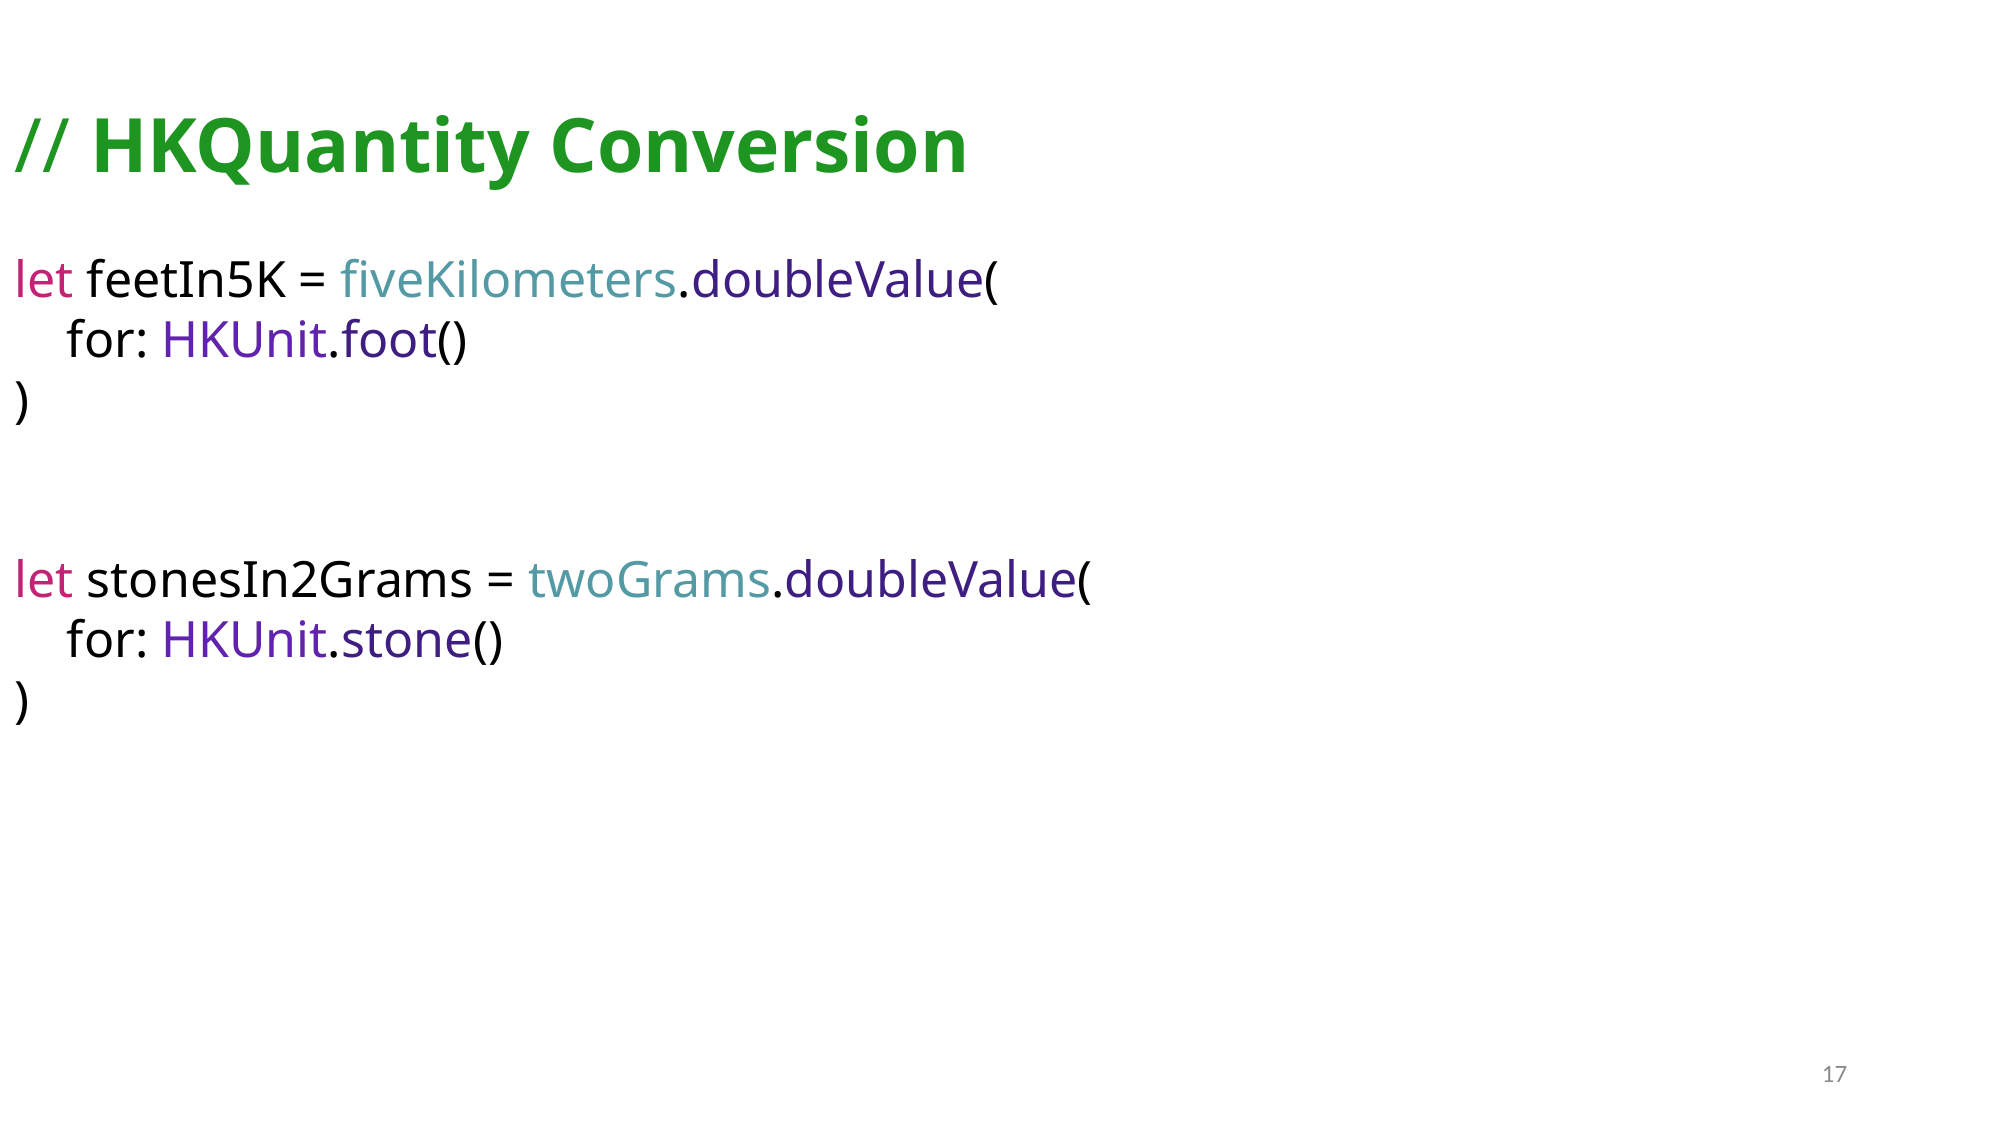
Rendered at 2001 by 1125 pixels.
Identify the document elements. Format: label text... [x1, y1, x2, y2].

text_box // HKQuantity Conversion let feetIn5K = fiveKilometers.doubleValue( for: HKUnit.foot() ) let stonesIn2Grams = twoGrams.doubleValue( for: HKUnit.stone() ) [0, 0, 2000, 735]
slide_number 17 [1412, 1042, 1863, 1103]
